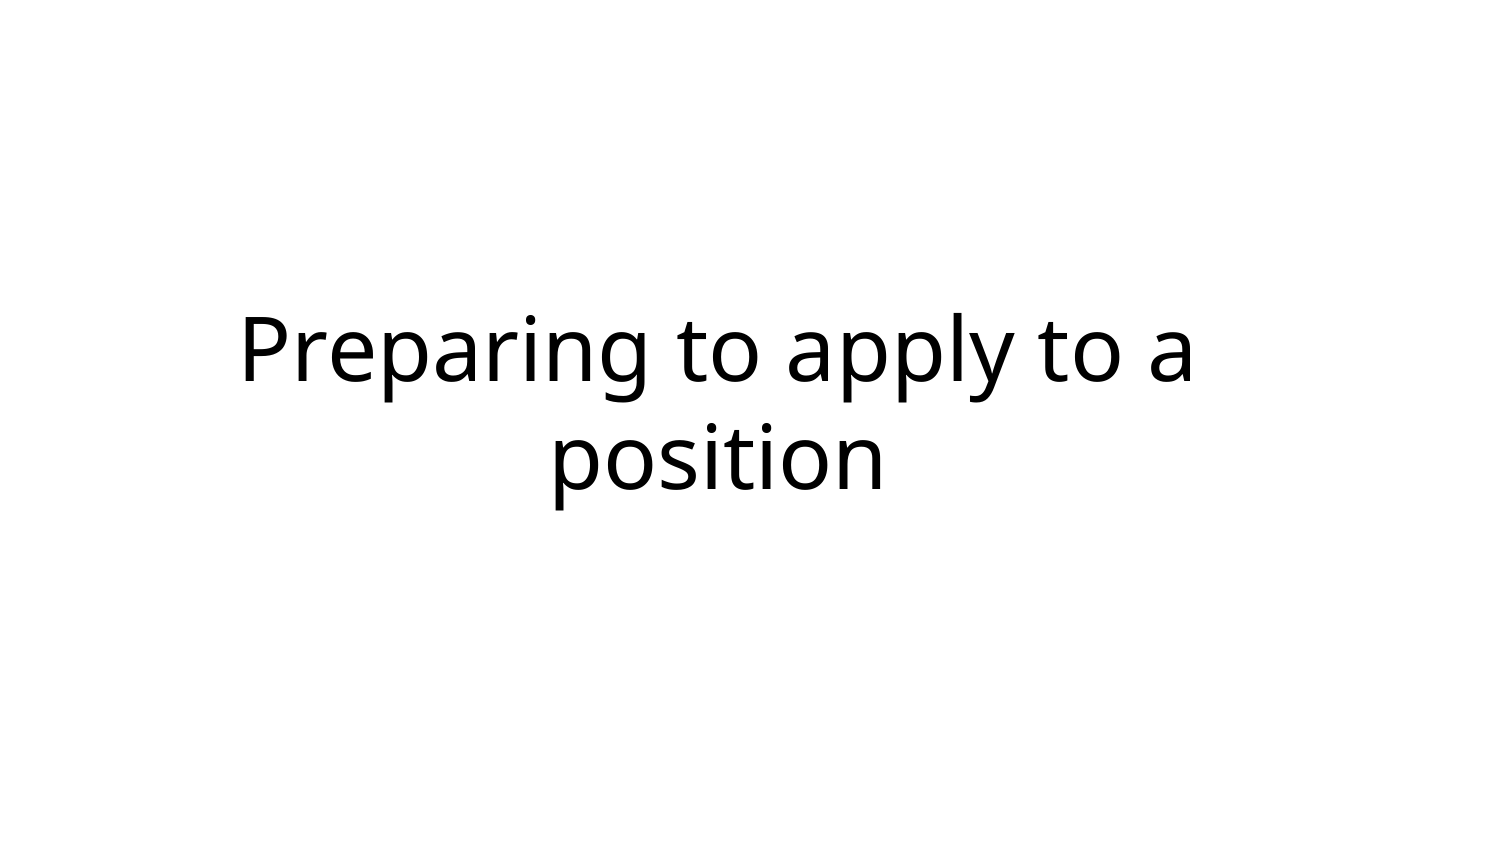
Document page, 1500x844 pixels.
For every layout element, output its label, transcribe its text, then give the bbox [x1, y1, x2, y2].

title Preparing to apply to a position [196, 277, 1240, 371]
